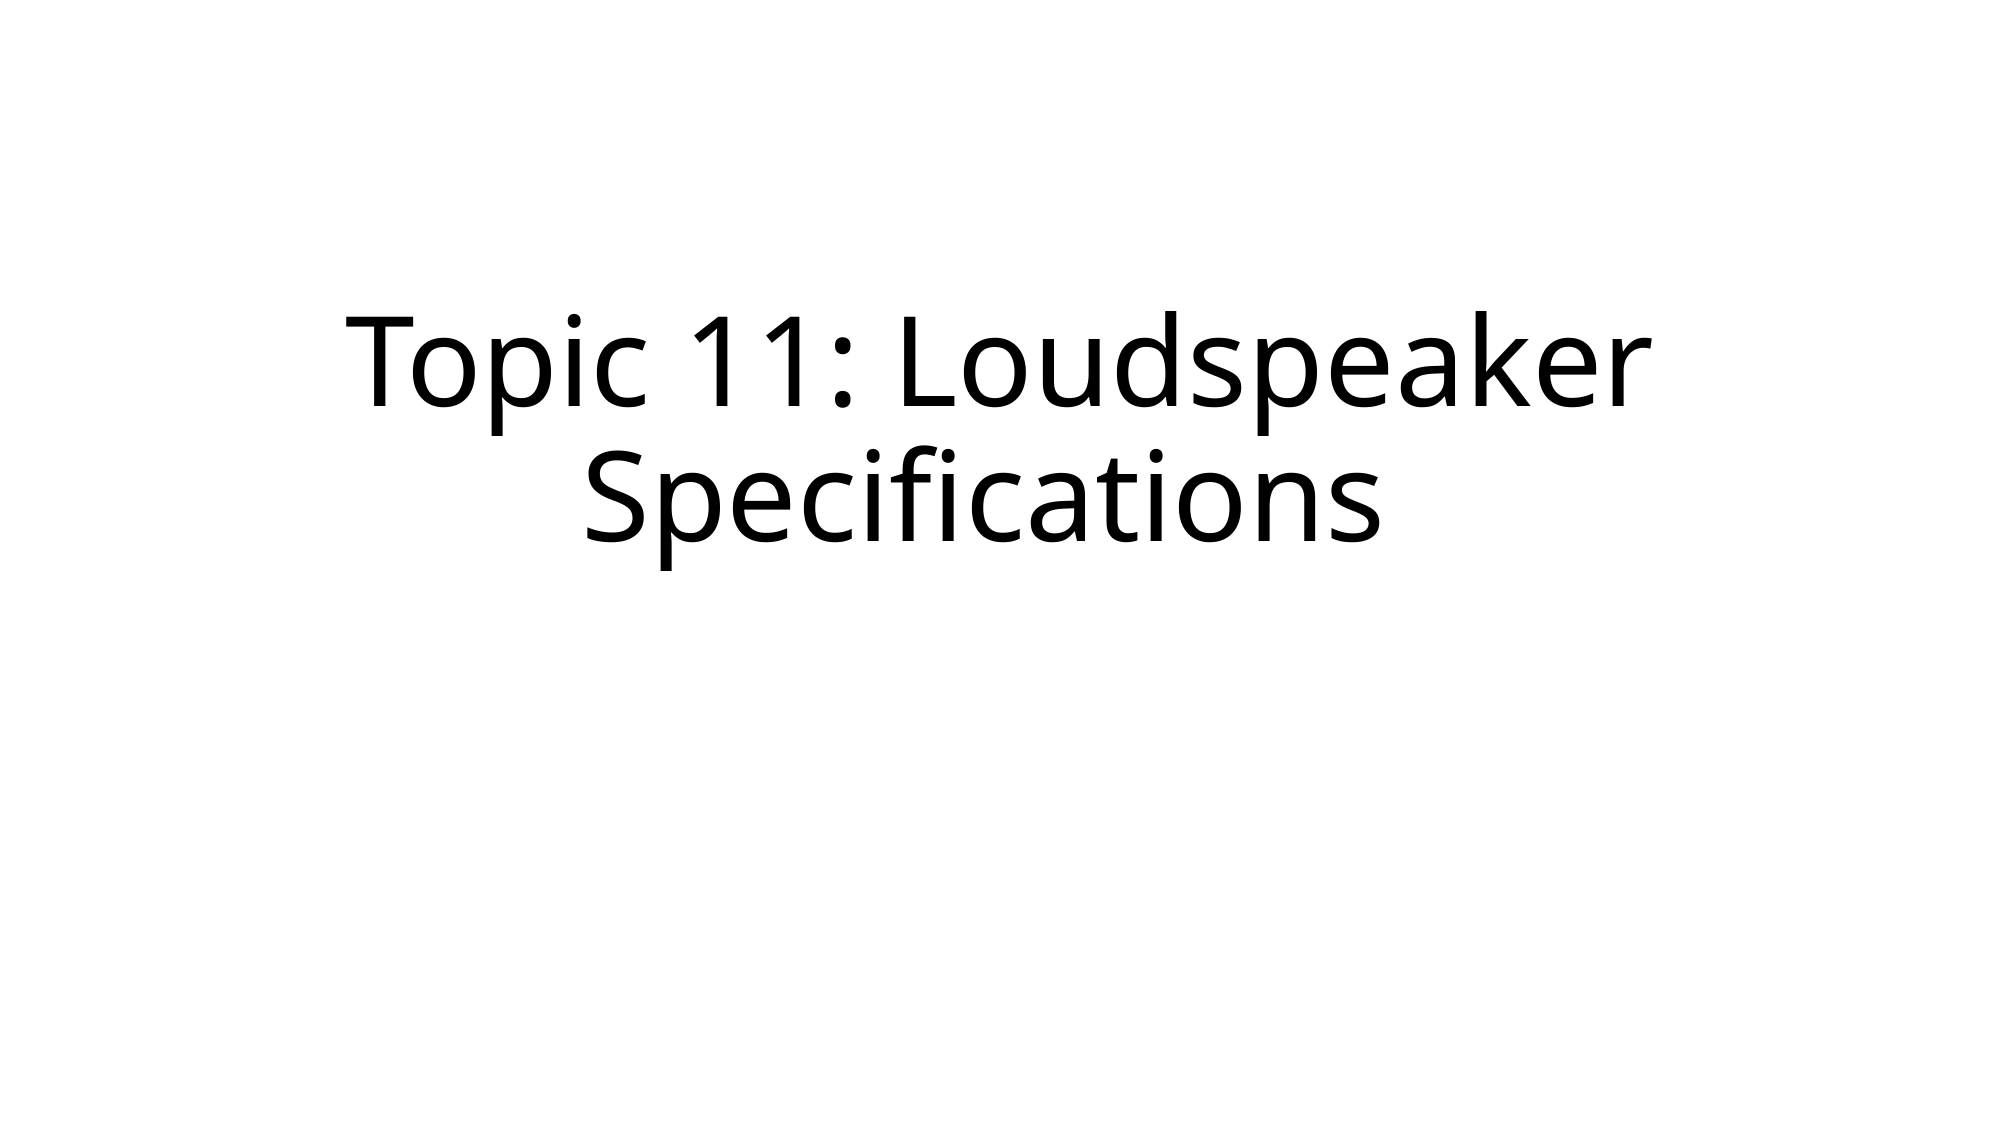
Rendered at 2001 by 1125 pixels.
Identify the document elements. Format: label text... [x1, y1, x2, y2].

title Topic 11: Loudspeaker Specifications [249, 184, 1750, 576]
